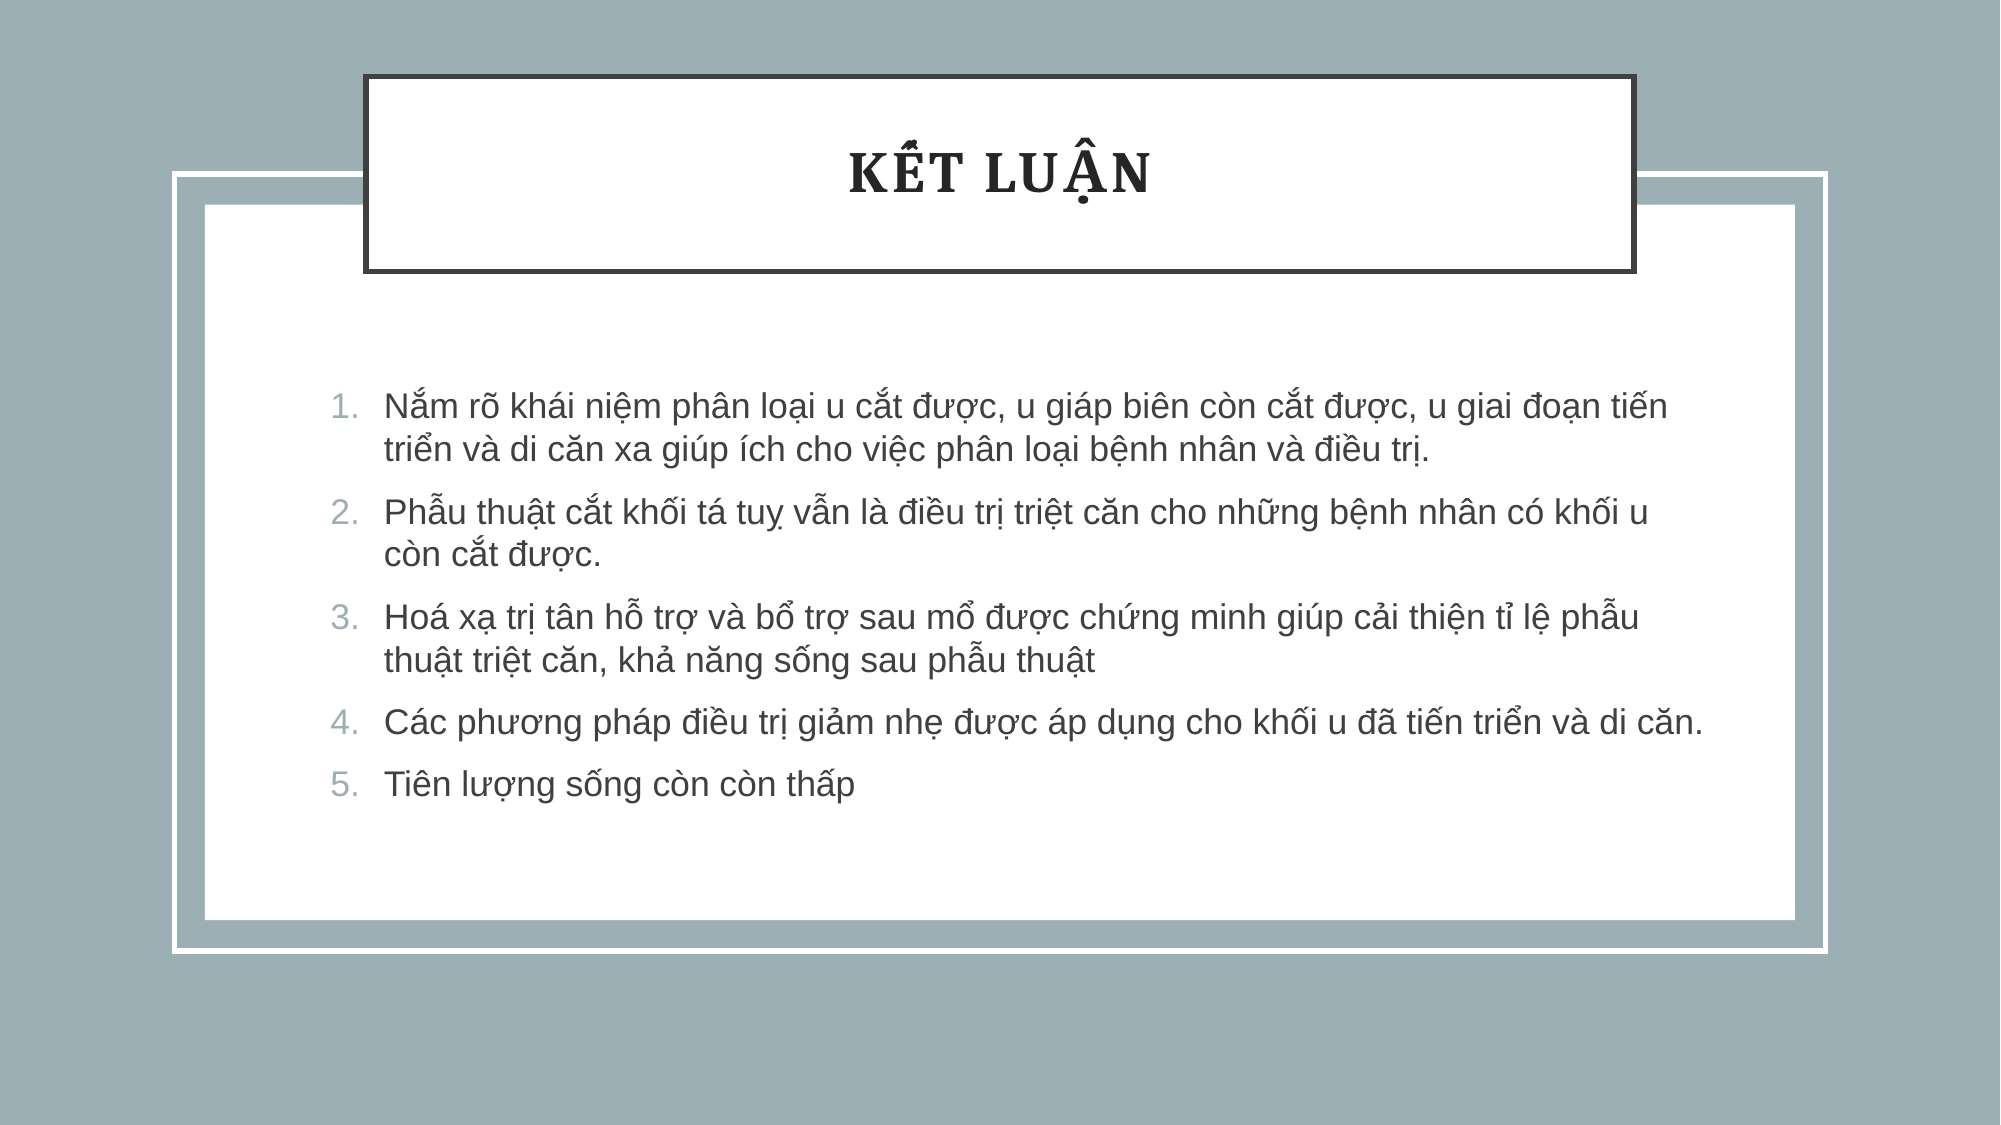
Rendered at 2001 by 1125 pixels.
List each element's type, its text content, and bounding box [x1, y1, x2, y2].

text_box [173, 173, 1827, 952]
title Kết luận [363, 74, 1637, 274]
text_box Nắm rõ khái niệm phân loại u cắt được, u giáp biên còn cắt được, u giai đoạn tiến triển và di căn xa giúp ích cho việc phân loại bệnh nhân và điều trị. Phẫu thuật cắt khối tá tuỵ vẫn là điều trị triệt căn cho những bệnh nhân có khối u còn cắt được. Hoá xạ trị tân hỗ trợ và bổ trợ sau mổ được chứng minh giúp cải thiện tỉ lệ phẫu thuật triệt căn, khả năng sống sau phẫu thuật Các phương pháp điều trị giảm nhẹ được áp dụng cho khối u đã tiến triển và di căn. Tiên lượng sống còn còn thấp [279, 375, 1720, 849]
text_box [0, 0, 2000, 1125]
